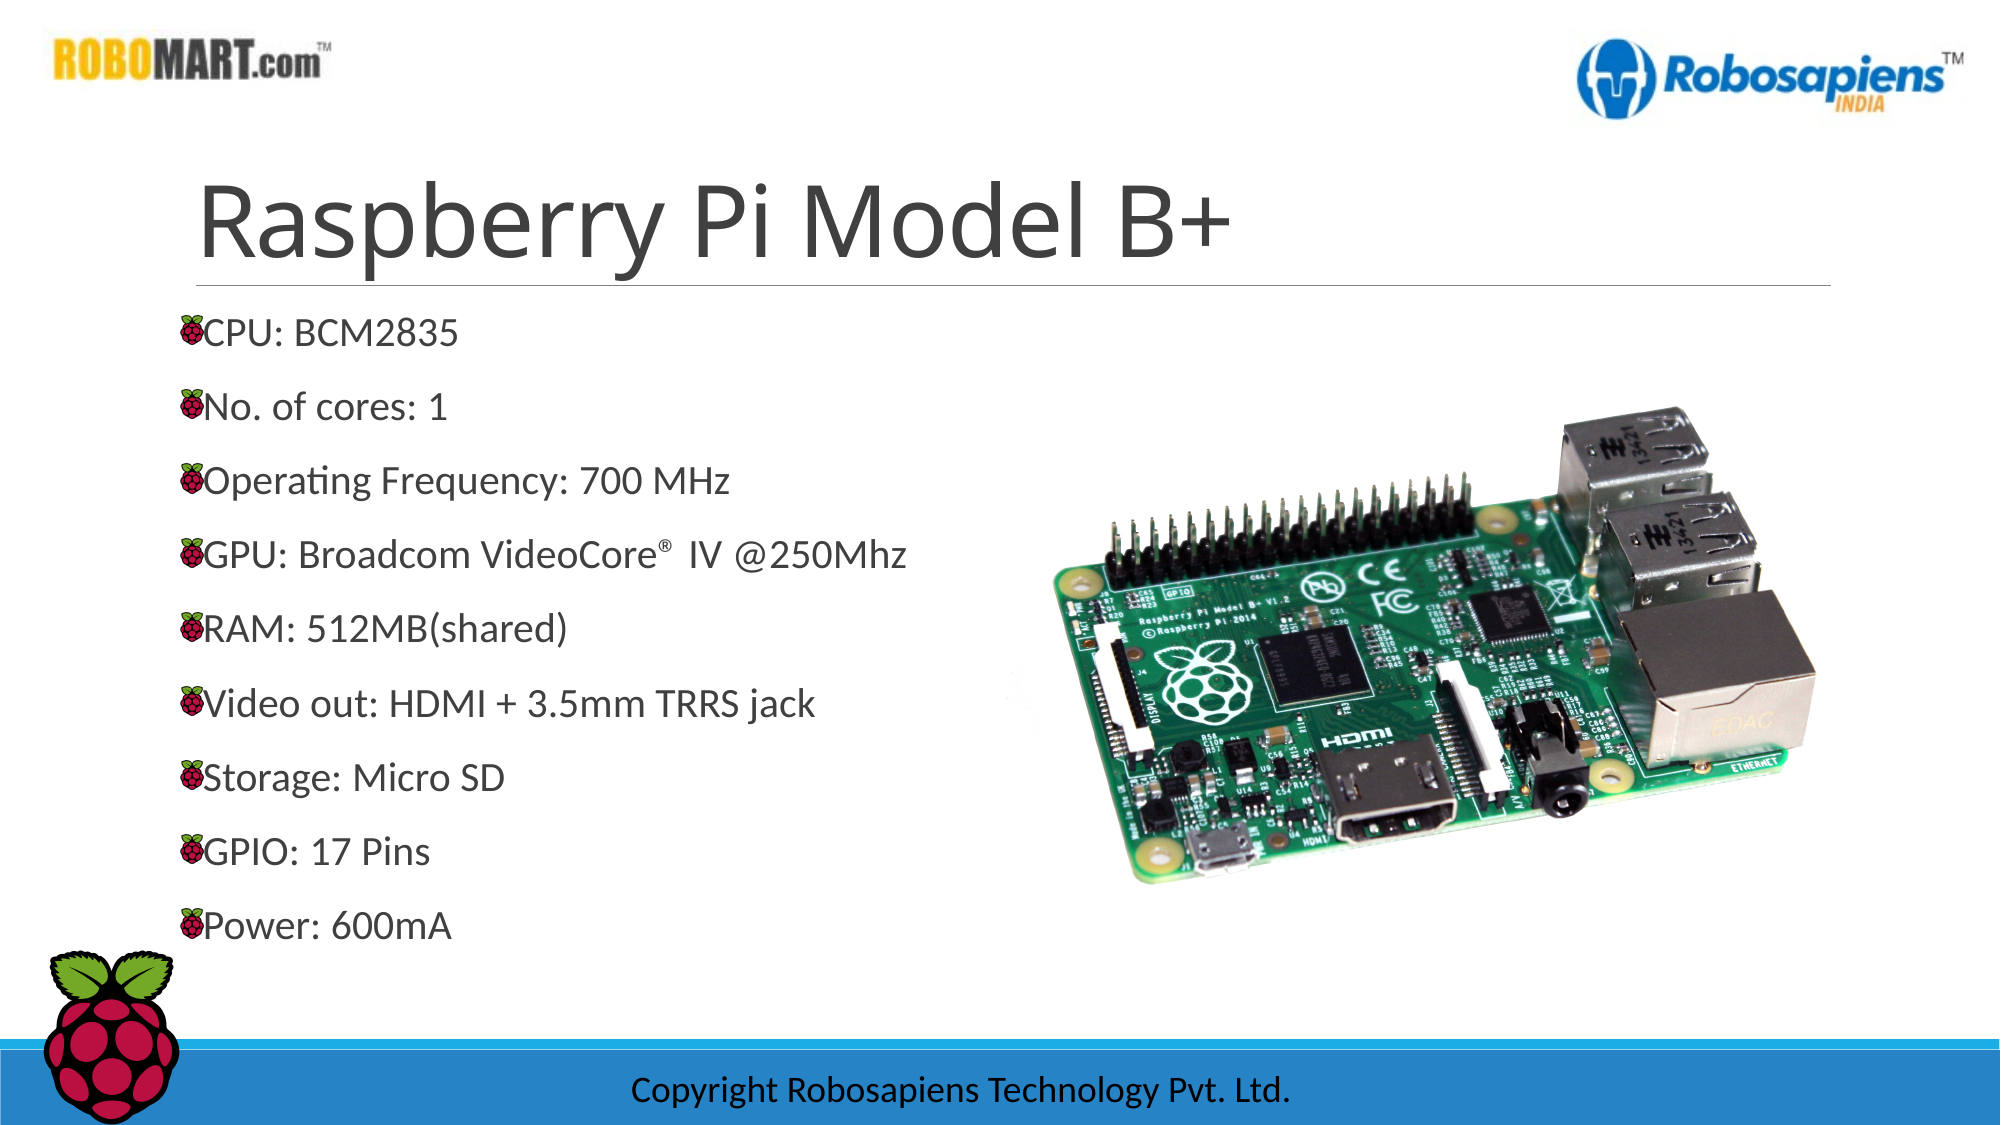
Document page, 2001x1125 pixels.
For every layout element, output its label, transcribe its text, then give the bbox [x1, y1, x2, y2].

picture [180, 463, 210, 494]
picture [180, 908, 210, 939]
picture [1567, 28, 1985, 129]
picture [180, 538, 210, 568]
picture [180, 760, 210, 790]
picture [41, 950, 181, 1125]
picture [180, 834, 210, 864]
text_box Copyright Robosapiens Technology Pvt. Ltd. [616, 1058, 1331, 1118]
list CPU: BCM2835 No. of cores: 1 Operating Frequency: 700 MHz GPU: Broadcom VideoCore® IV @250Mhz RAM: 512MB(shared) Video out: HDMI + 3.5mm TRRS jack Storage: Micro SD GPIO: 17 Pins Power: 600mA [180, 302, 1830, 963]
picture [180, 389, 210, 419]
picture [180, 612, 210, 642]
picture [1004, 337, 1860, 929]
picture [180, 686, 210, 716]
title Raspberry Pi Model B+ [180, 47, 1830, 285]
picture [42, 28, 348, 91]
picture [180, 315, 210, 345]
